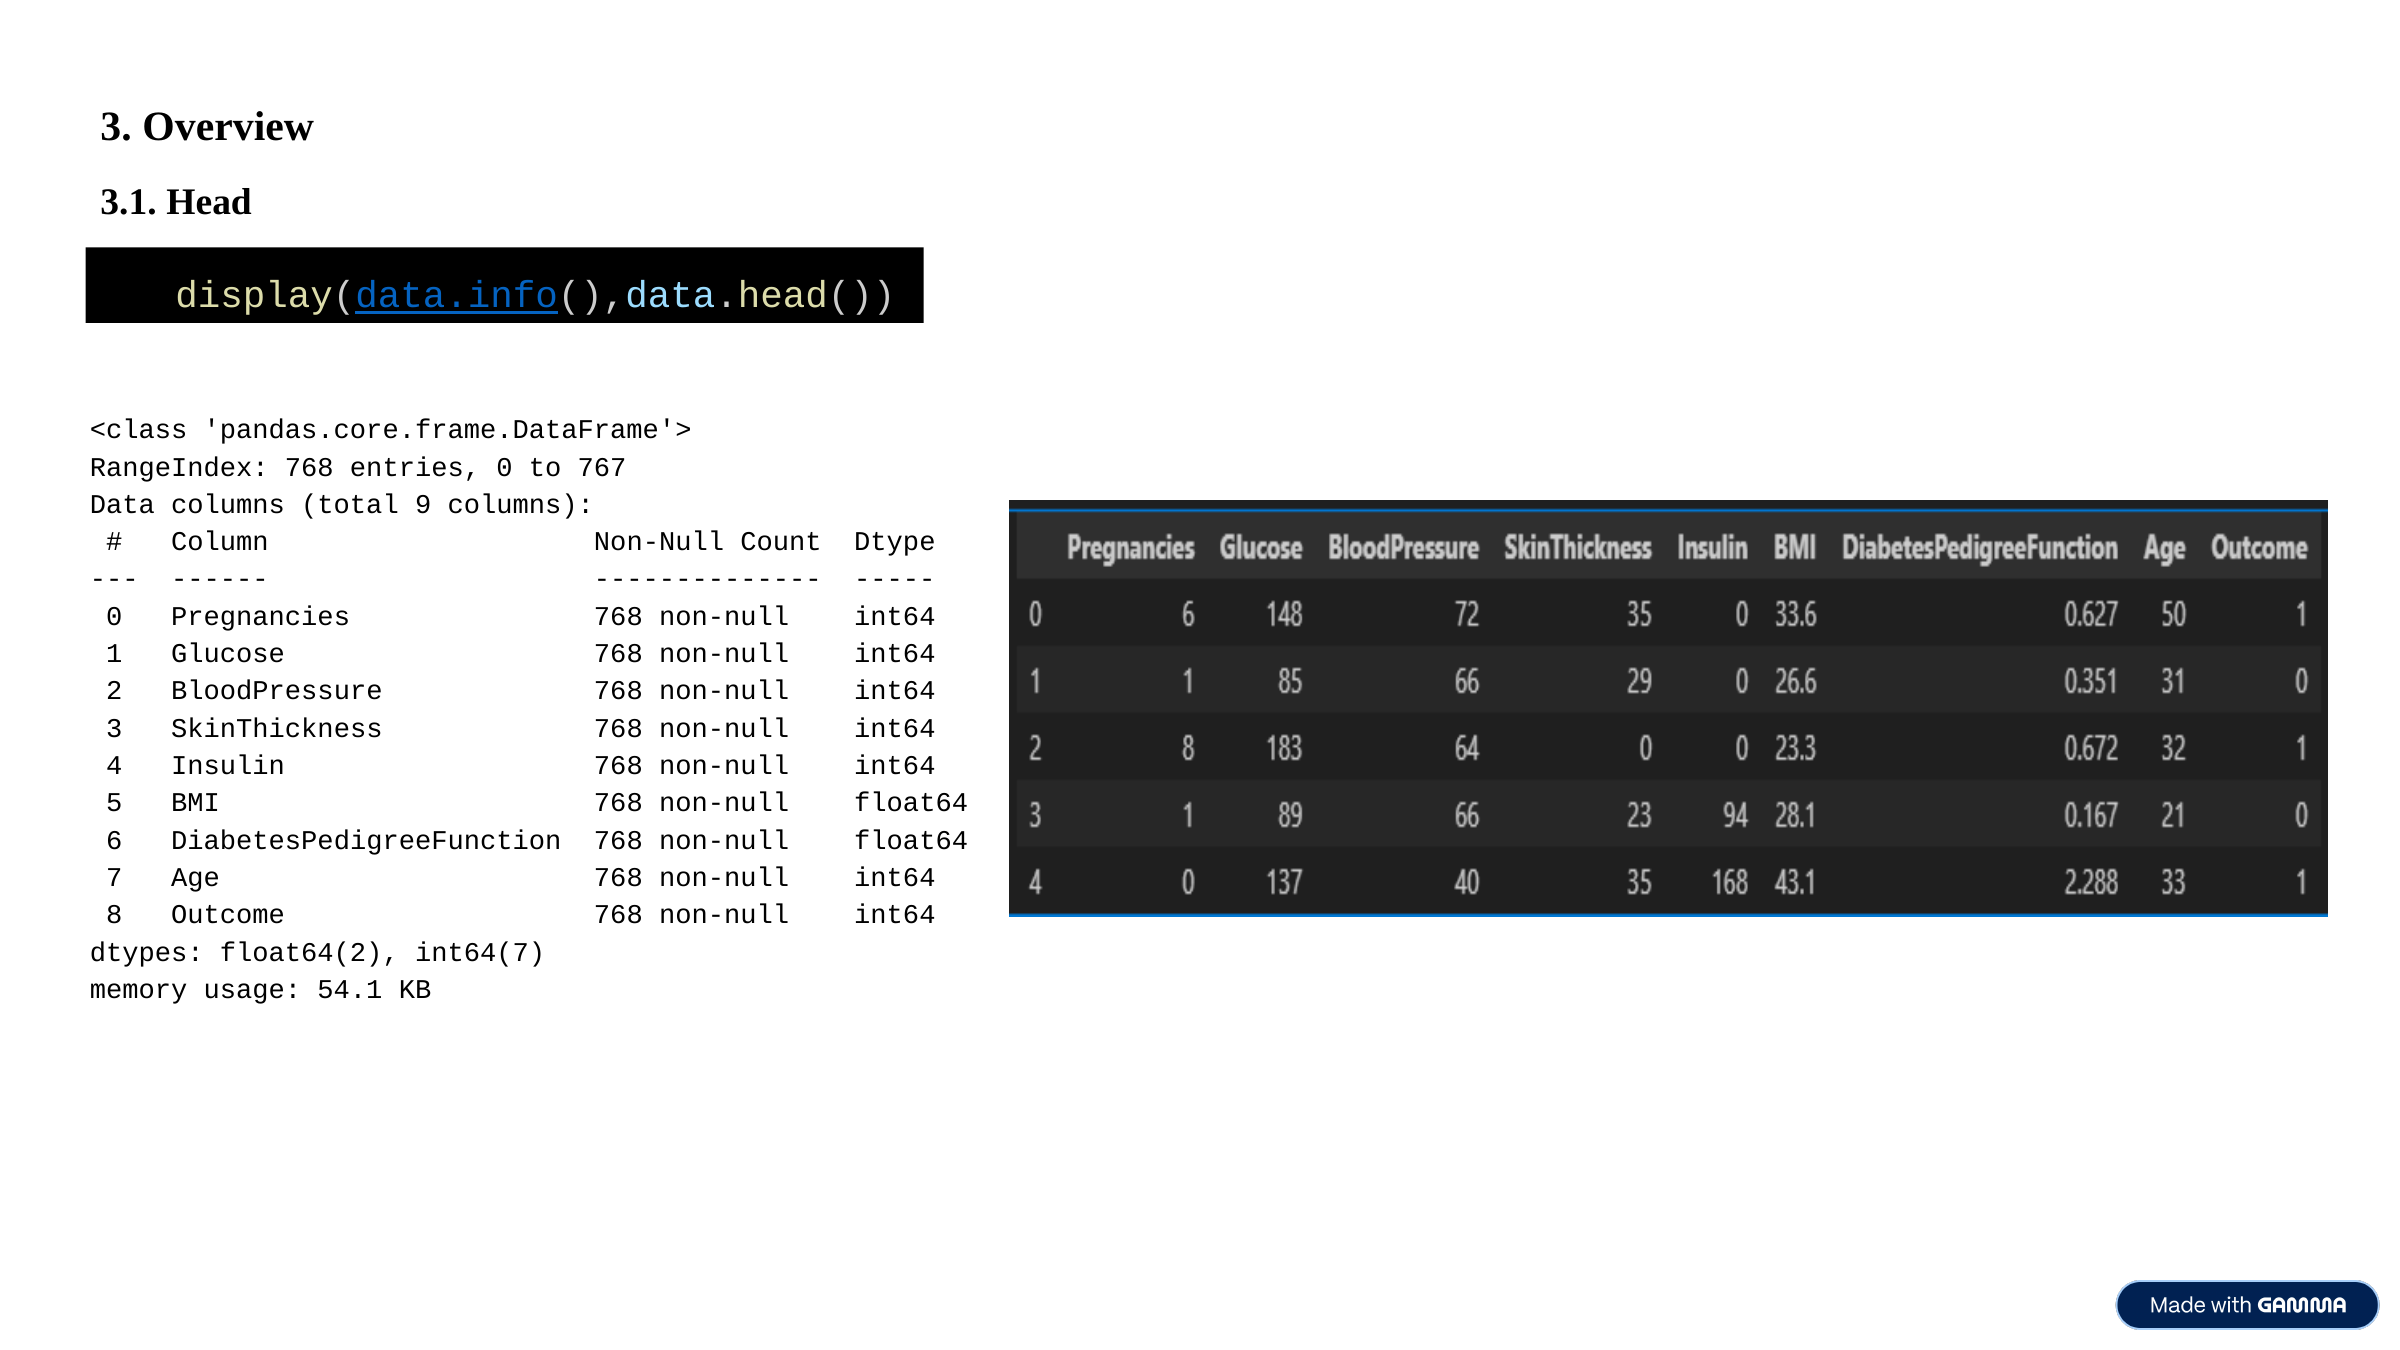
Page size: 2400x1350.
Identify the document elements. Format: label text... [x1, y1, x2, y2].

text_box <class 'pandas.core.frame.DataFrame'> RangeIndex: 768 entries, 0 to 767 Data columns (total 9 columns): # Column Non-Null Count Dtype --- ------ -------------- ----- 0 Pregnancies 768 non-null int64 1 Glucose 768 non-null int64 2 BloodPressure 768 non-null int64 3 SkinThickness 768 non-null int64 4 Insulin 768 non-null int64 5 BMI 768 non-null float64 6 DiabetesPedigreeFunction 768 non-null float64 7 Age 768 non-null int64 8 Outcome 768 non-null int64 dtypes: float64(2), int64(7) memory usage: 54.1 KB [0, 399, 1200, 1012]
text_box 3. Overview [85, 83, 1286, 156]
picture [2106, 1271, 2389, 1339]
picture [1009, 500, 2328, 917]
text_box display(data.info(),data.head()) [85, 247, 924, 323]
text_box 3.1. Head [85, 169, 1286, 230]
